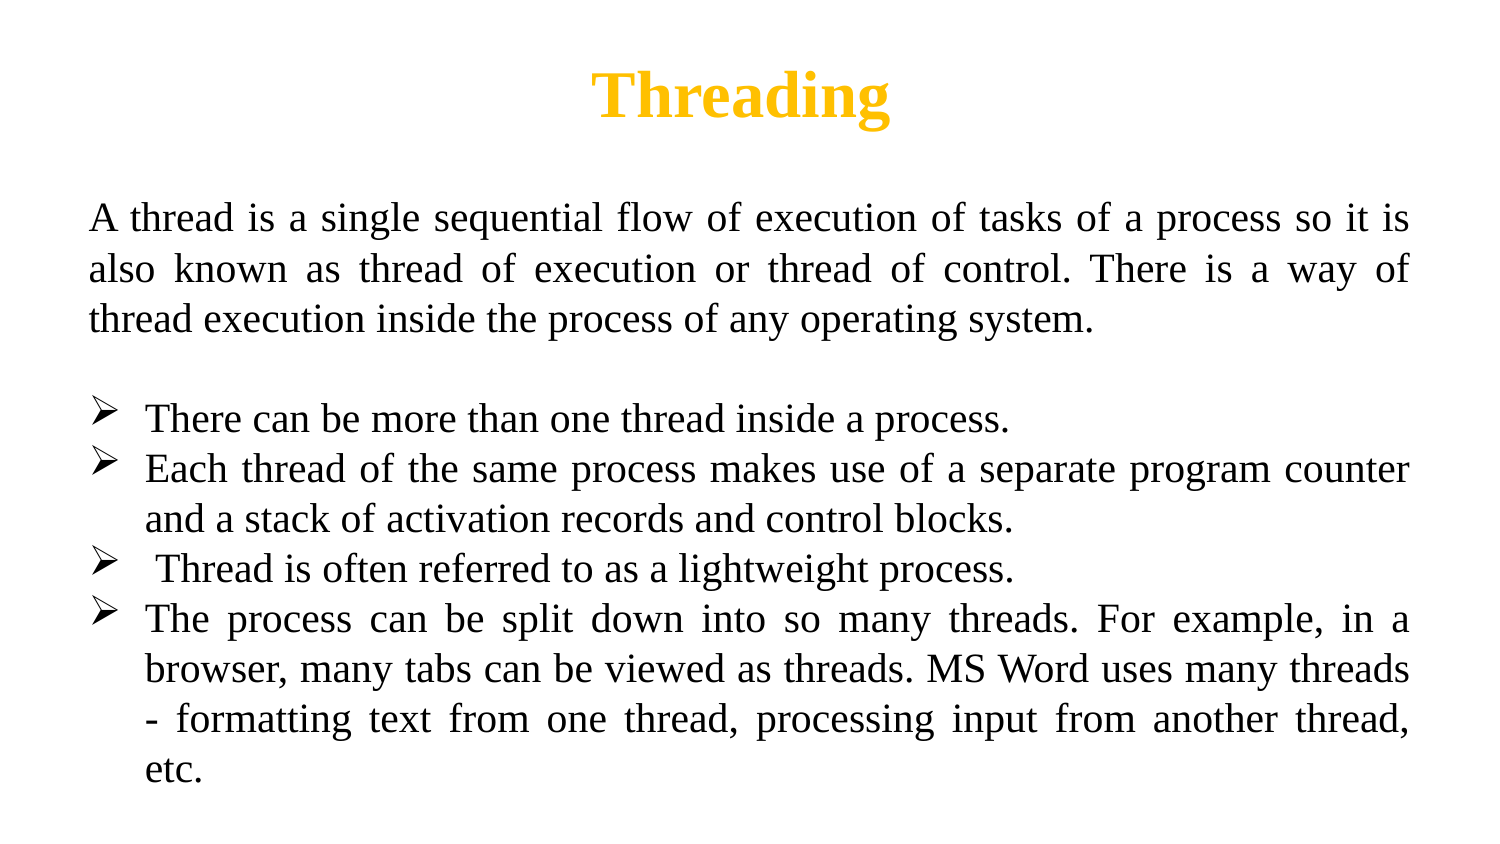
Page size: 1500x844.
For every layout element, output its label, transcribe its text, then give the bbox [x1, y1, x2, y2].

text_box Threading [472, 32, 1028, 138]
text_box A thread is a single sequential flow of execution of tasks of a process so it is also known as thread of execution or thread of control. There is a way of thread execution inside the process of any operating system. There can be more than one thread inside a process. Each thread of the same process makes use of a separate program counter and a stack of activation records and control blocks. Thread is often referred to as a lightweight process. The process can be split down into so many threads. For example, in a browser, many tabs can be viewed as threads. MS Word uses many threads - formatting text from one thread, processing input from another thread, etc. [88, 138, 1412, 791]
